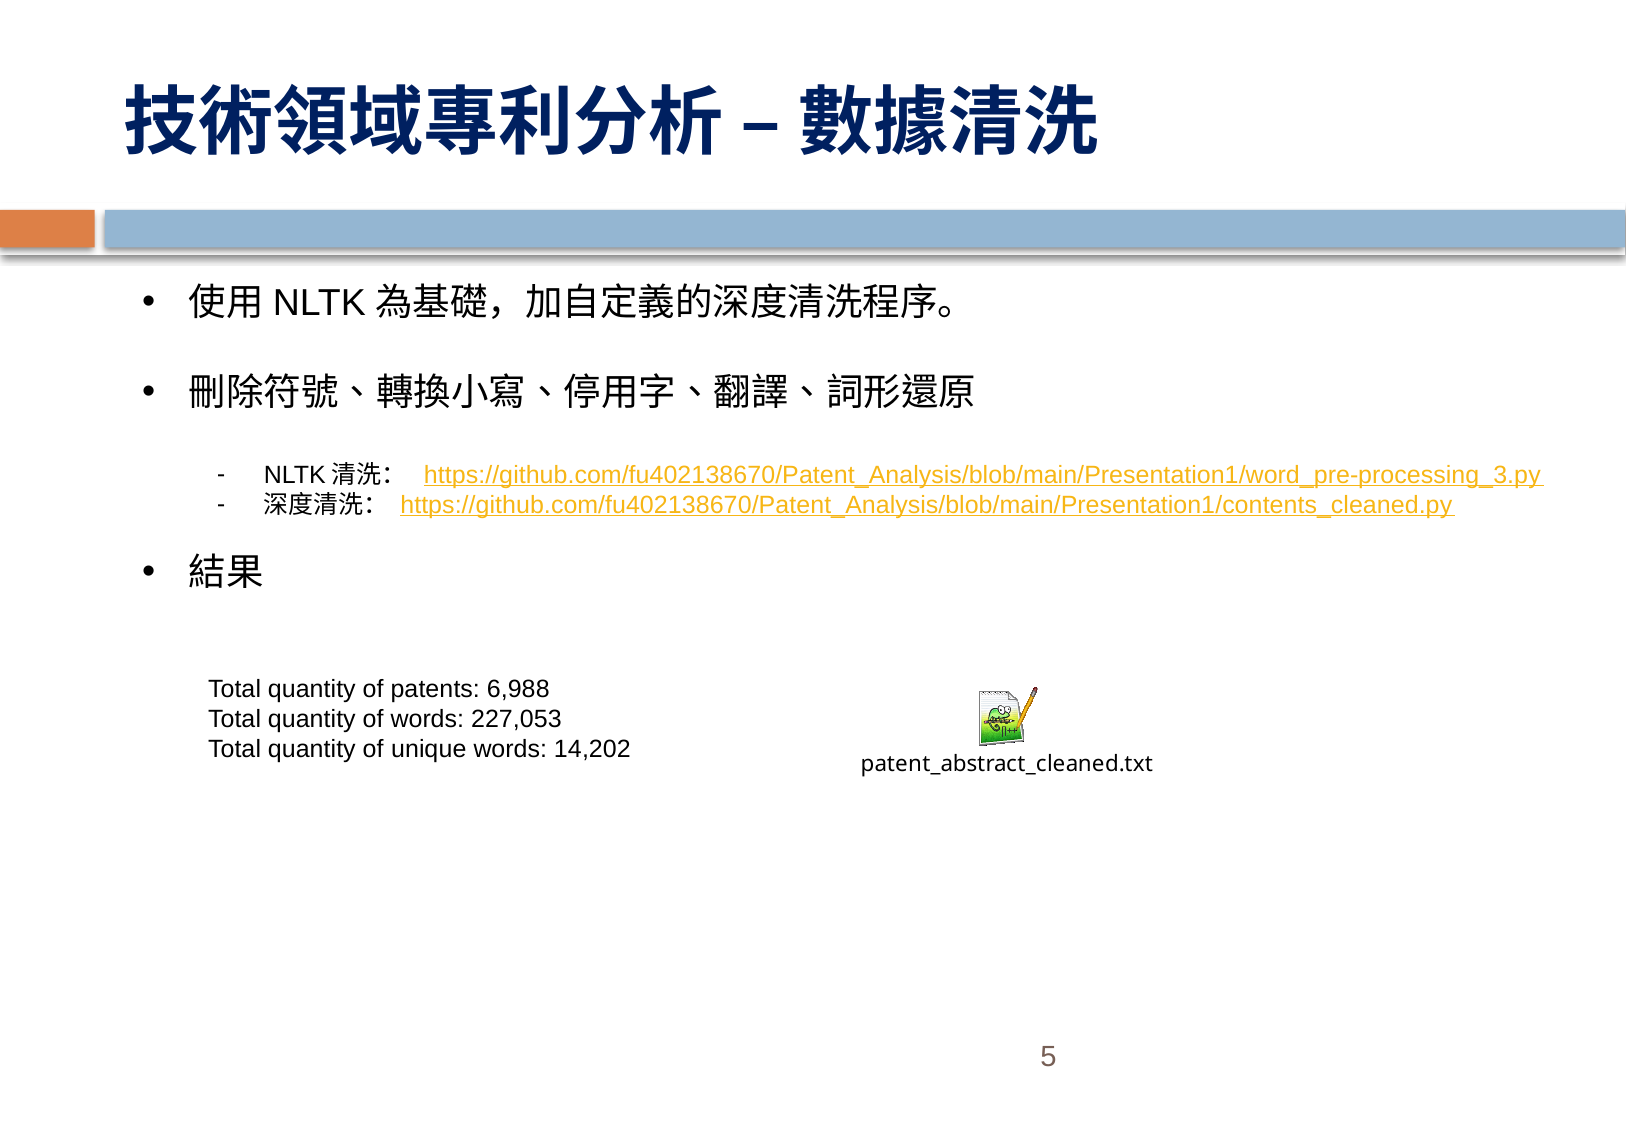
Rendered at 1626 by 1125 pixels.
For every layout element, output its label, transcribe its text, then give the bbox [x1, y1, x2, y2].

text_box 使用NLTK為基礎，加自定義的深度清洗程序。 刪除符號、轉換小寫、停用字、翻譯、詞形還原 NLTK清洗： https://github.com/fu402138670/Patent_Analysis/blob/main/Presentation1/word_pre-processing_3.py 深度清洗： https://github.com/fu402138670/Patent_Analysis/blob/main/Presentation1/contents_cleaned.py 結果 [127, 270, 1577, 601]
footer 5 [108, 1025, 1072, 1085]
title 技術領域專利分析 – 數據清洗 [108, 37, 1558, 200]
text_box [823, 685, 1190, 786]
text_box Total quantity of patents: 6,988 Total quantity of words: 227,053 Total quantity of unique words: 14,202 [186, 664, 695, 770]
